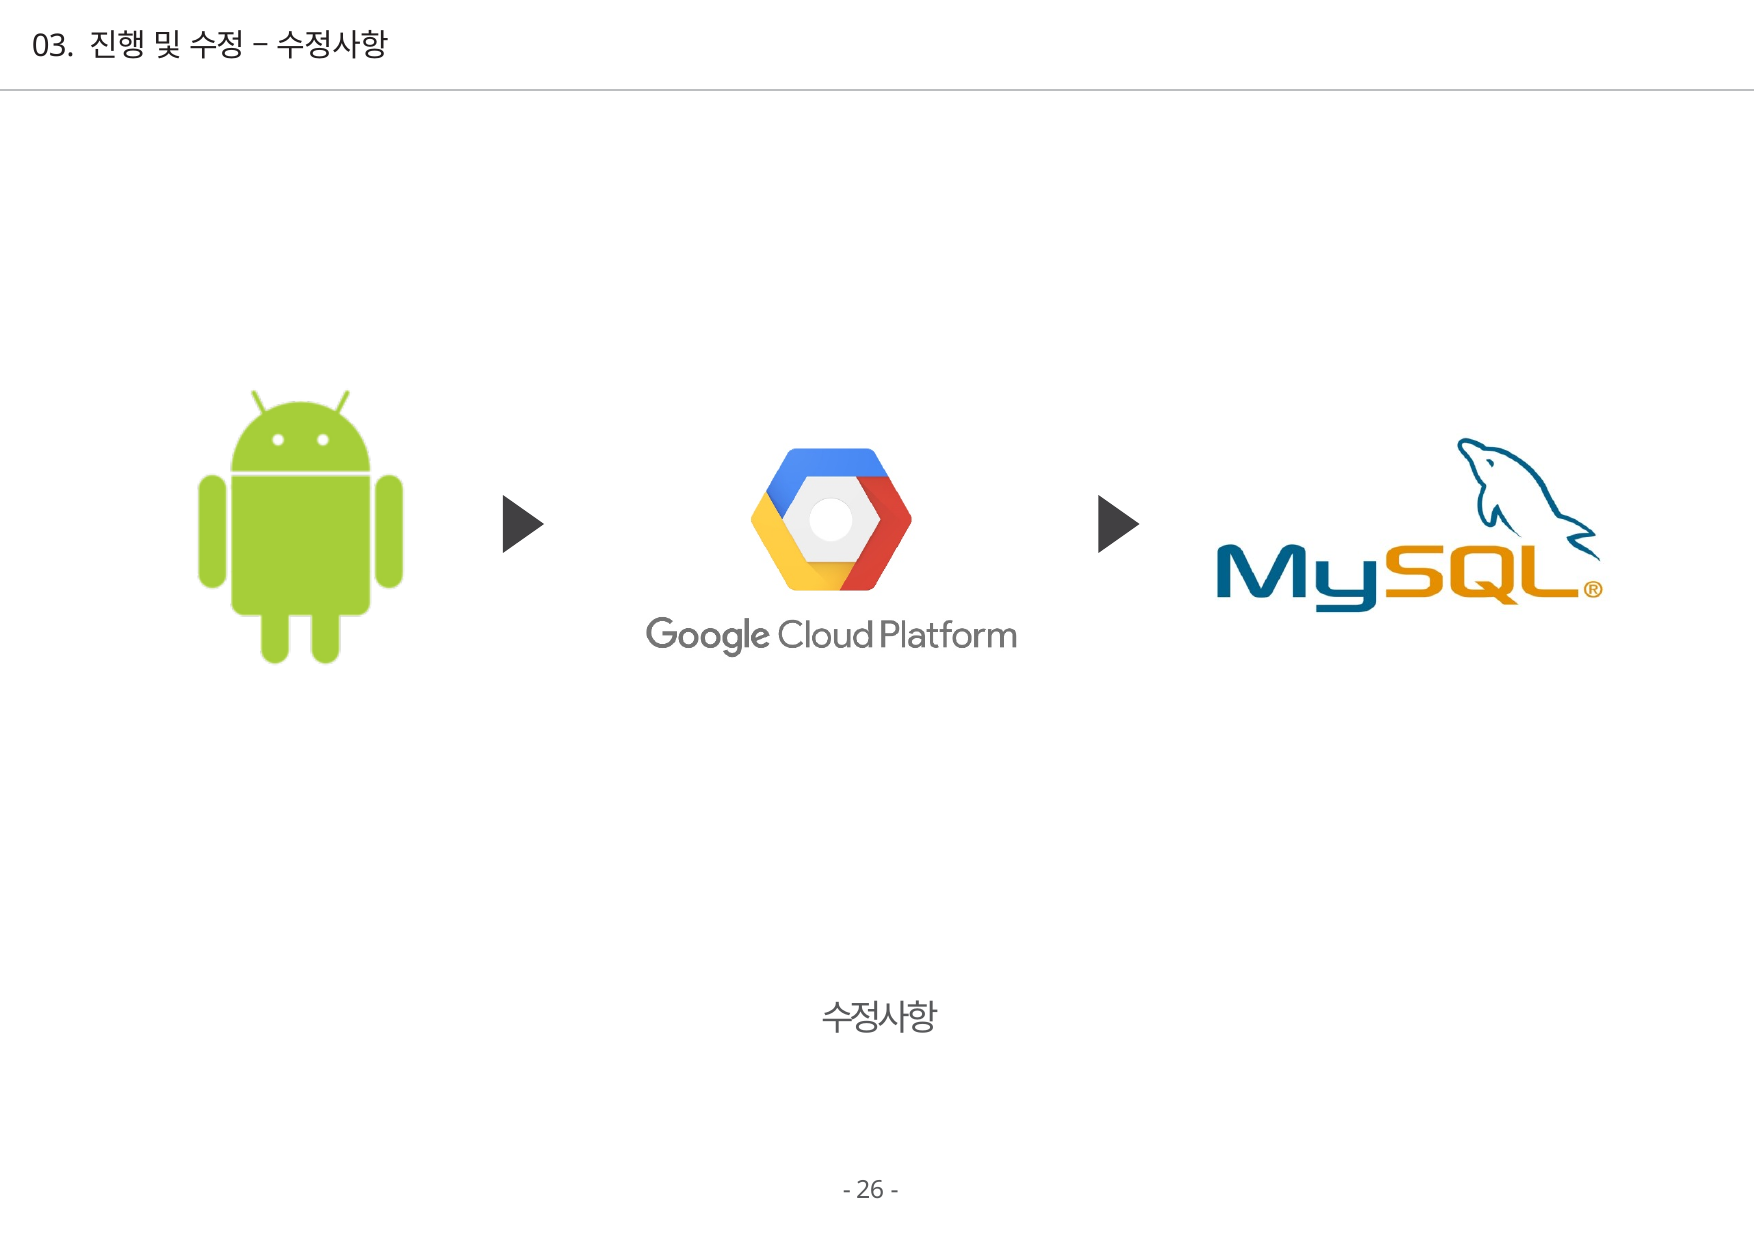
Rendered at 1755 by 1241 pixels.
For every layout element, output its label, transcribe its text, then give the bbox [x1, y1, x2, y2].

text_box 수정사항 [809, 971, 945, 1038]
picture [144, 367, 458, 681]
text_box [502, 495, 545, 553]
picture [1203, 426, 1615, 622]
picture [608, 409, 1054, 685]
text_box [1098, 495, 1140, 553]
text_box 03. 진행 및 수정 – 수정사항 [29, 23, 965, 63]
text_box - 26 - [840, 1170, 914, 1241]
